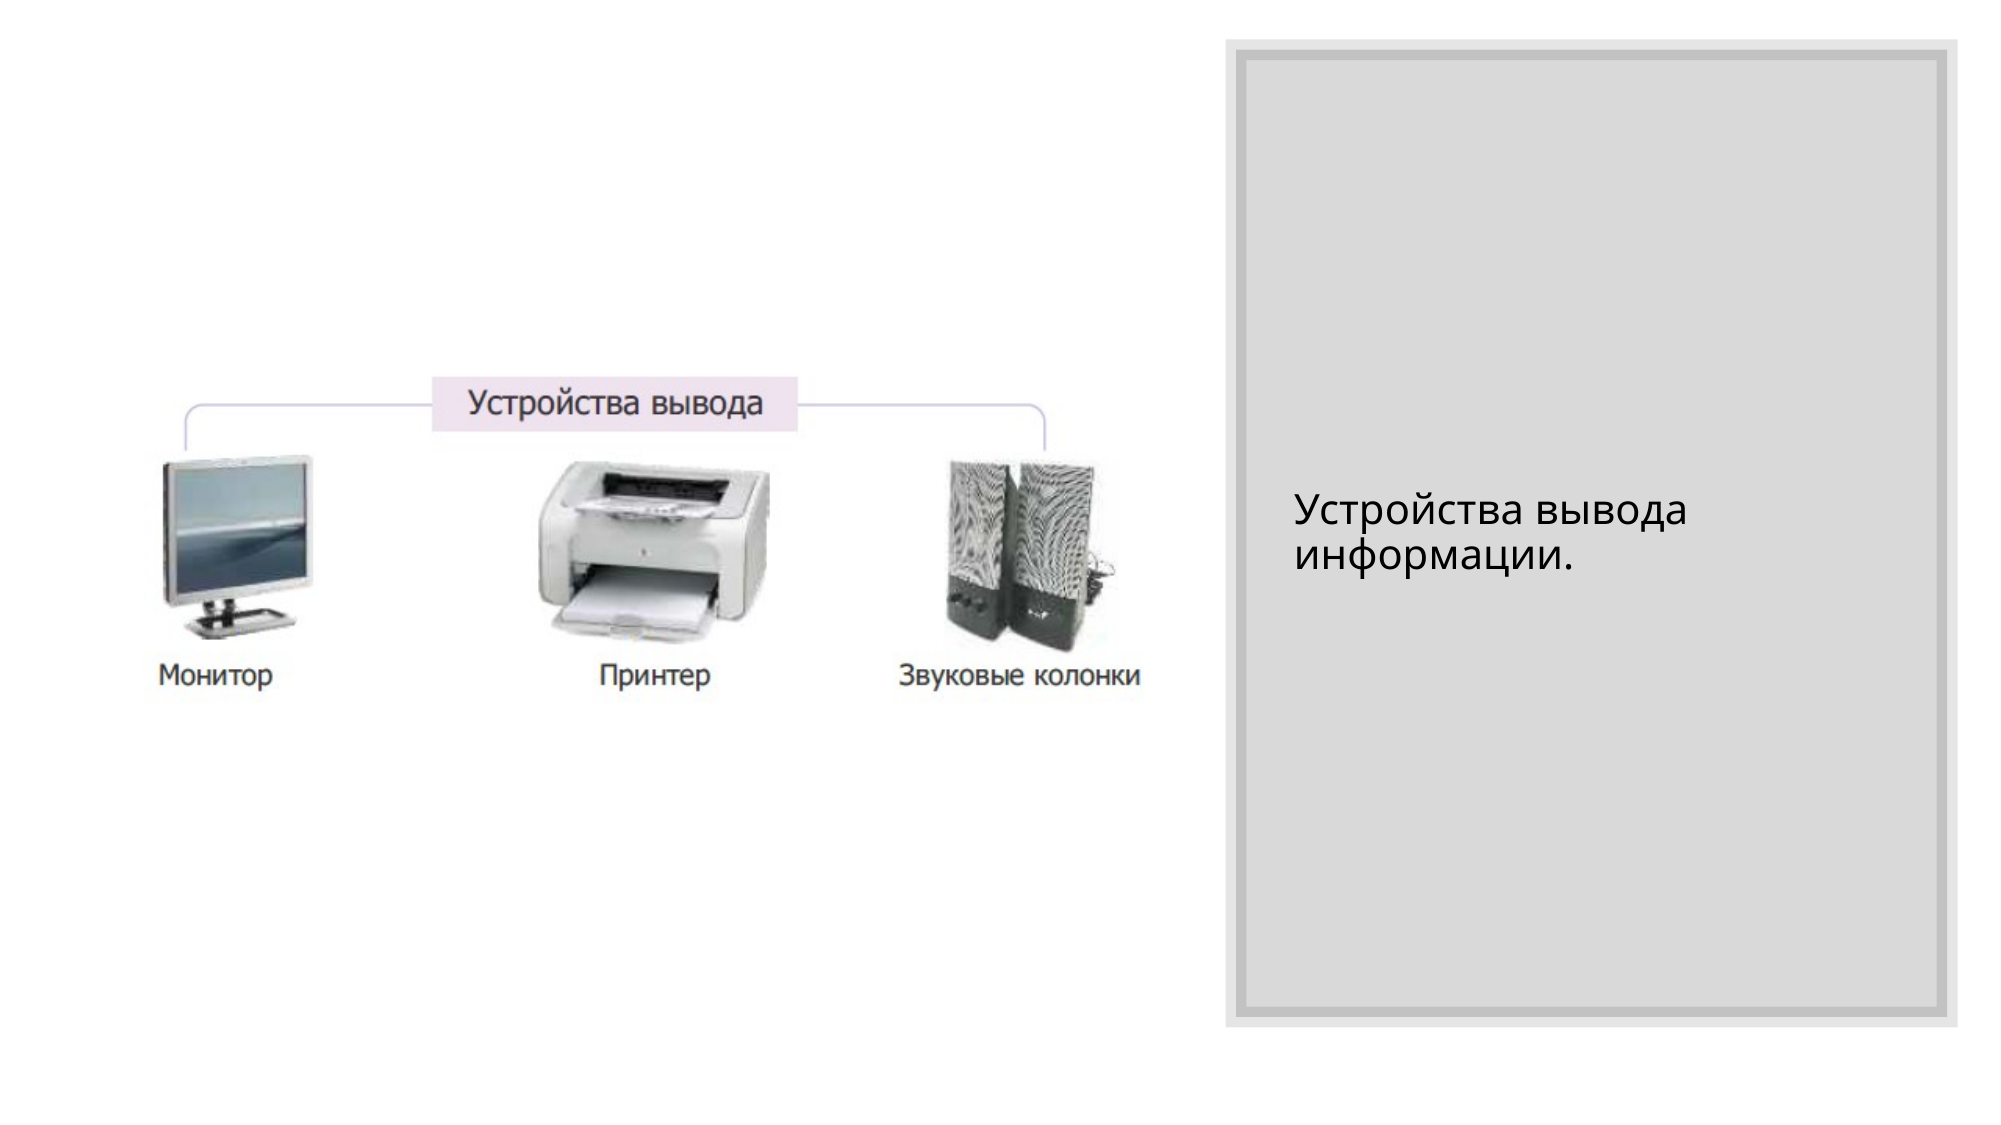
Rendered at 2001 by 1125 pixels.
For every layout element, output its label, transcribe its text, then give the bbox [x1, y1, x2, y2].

picture [143, 352, 1150, 715]
text_box [1235, 49, 1948, 1018]
title Устройства вывода информации. [1278, 320, 1905, 747]
